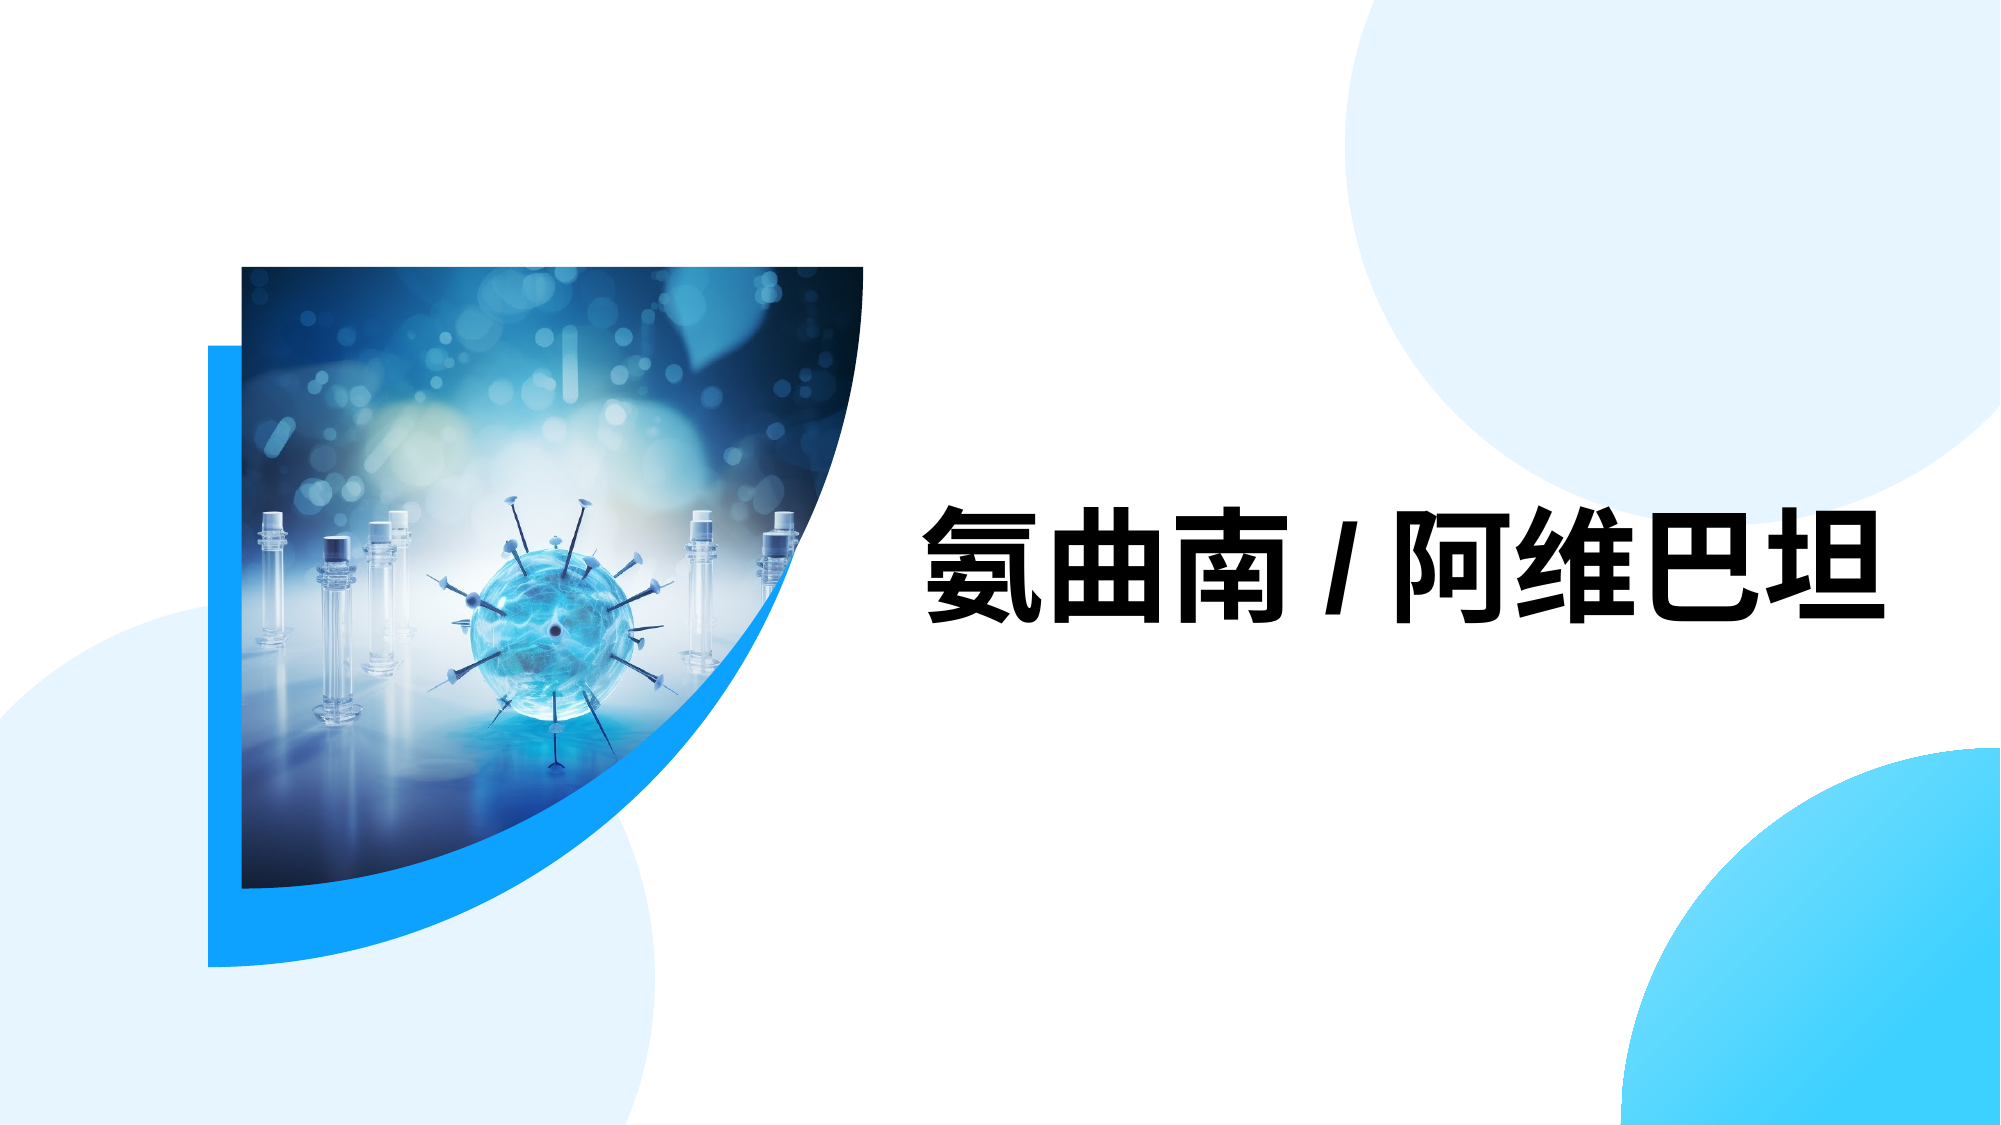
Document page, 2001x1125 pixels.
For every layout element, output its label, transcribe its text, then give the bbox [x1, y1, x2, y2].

picture [241, 266, 864, 889]
title 氨曲南/阿维巴坦 [904, 403, 1947, 721]
